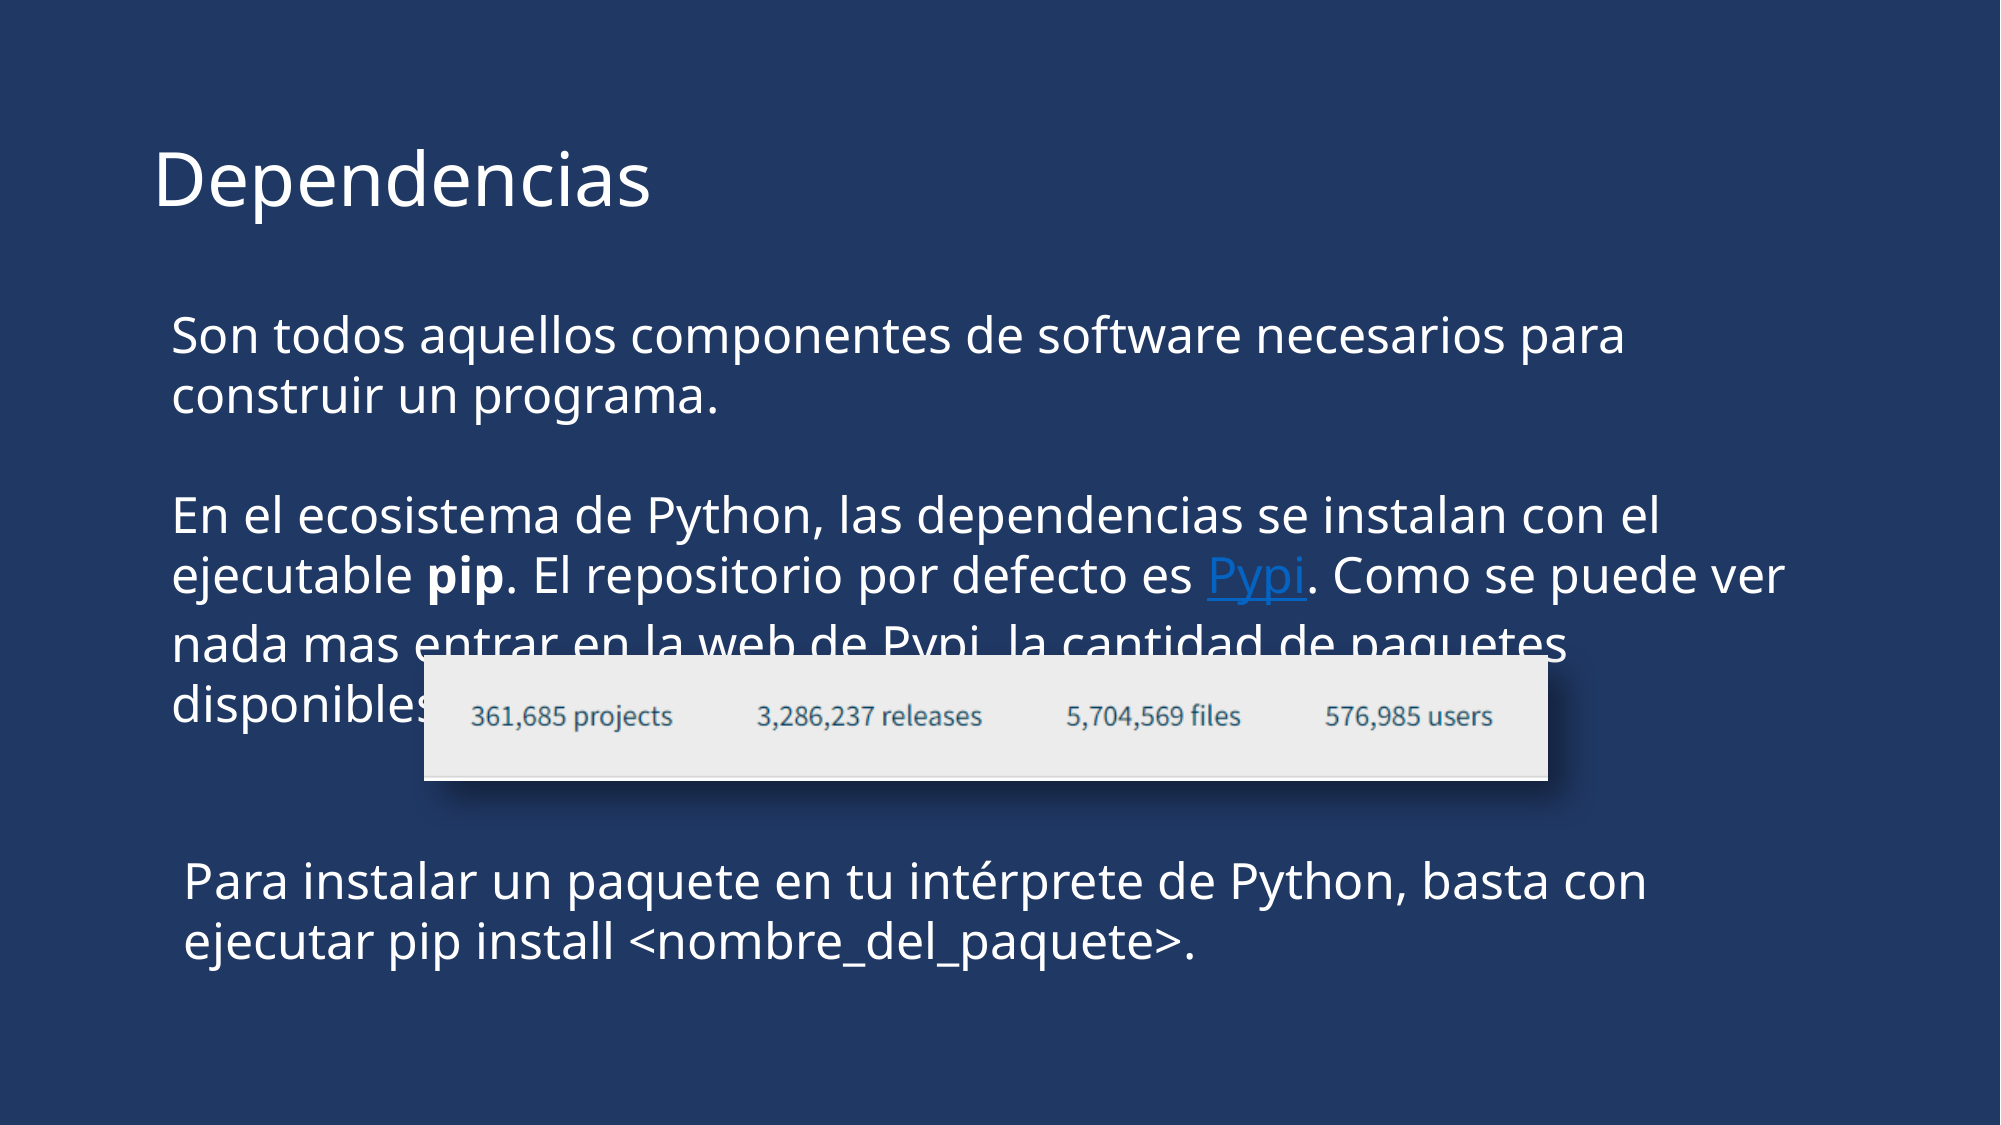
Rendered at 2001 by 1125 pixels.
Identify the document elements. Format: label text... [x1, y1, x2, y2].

picture [424, 655, 1548, 781]
text_box Dependencias [138, 124, 1010, 230]
text_box Son todos aquellos componentes de software necesarios para construir un programa. En el ecosistema de Python, las dependencias se instalan con el ejecutable pip. El repositorio por defecto es Pypi. Como se puede ver nada mas entrar en la web de Pypi, la cantidad de paquetes disponibles es abrumadora: [156, 296, 1816, 740]
text_box Para instalar un paquete en tu intérprete de Python, basta con ejecutar pip install <nombre_del_paquete>. [169, 842, 1816, 978]
